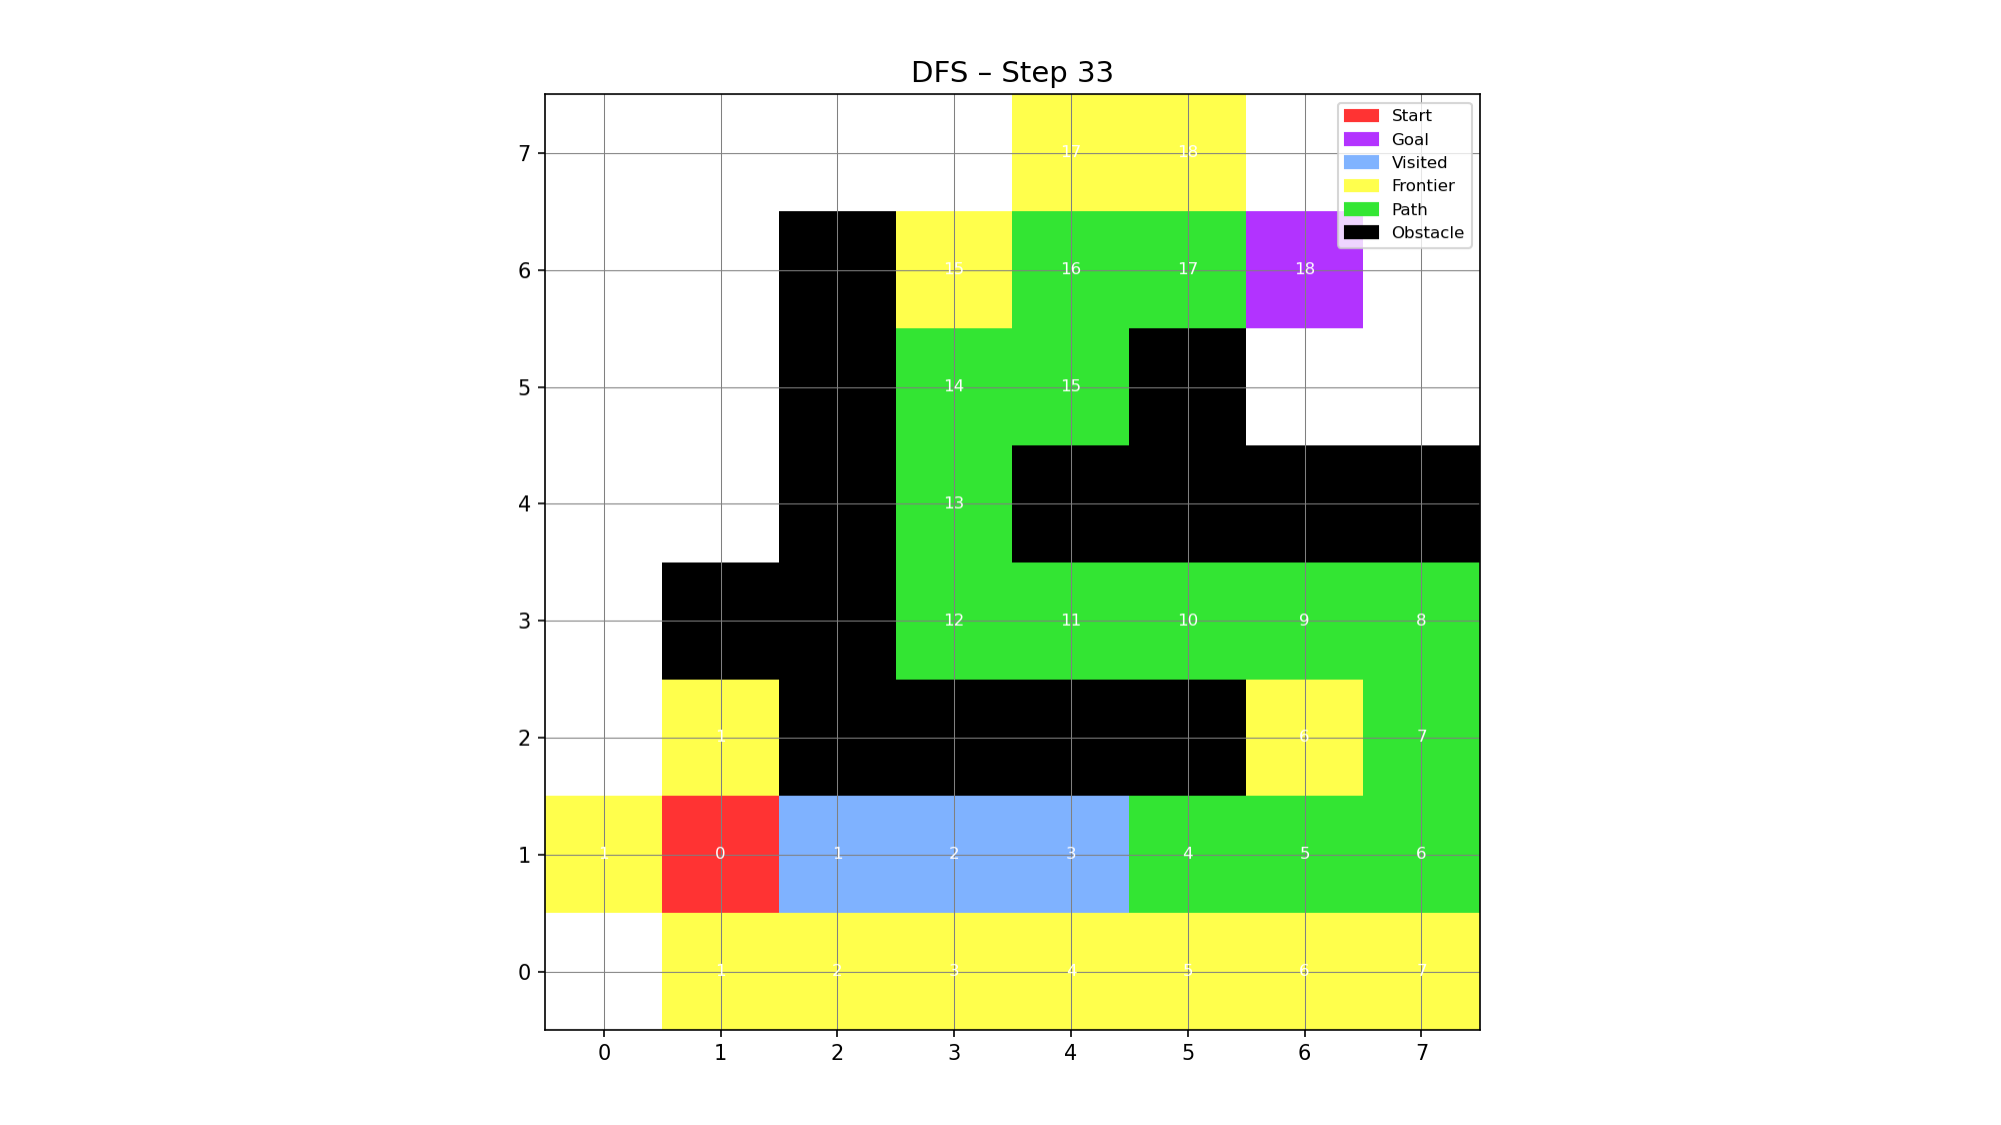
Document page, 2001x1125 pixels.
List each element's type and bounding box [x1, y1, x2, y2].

picture [474, 37, 1526, 1088]
